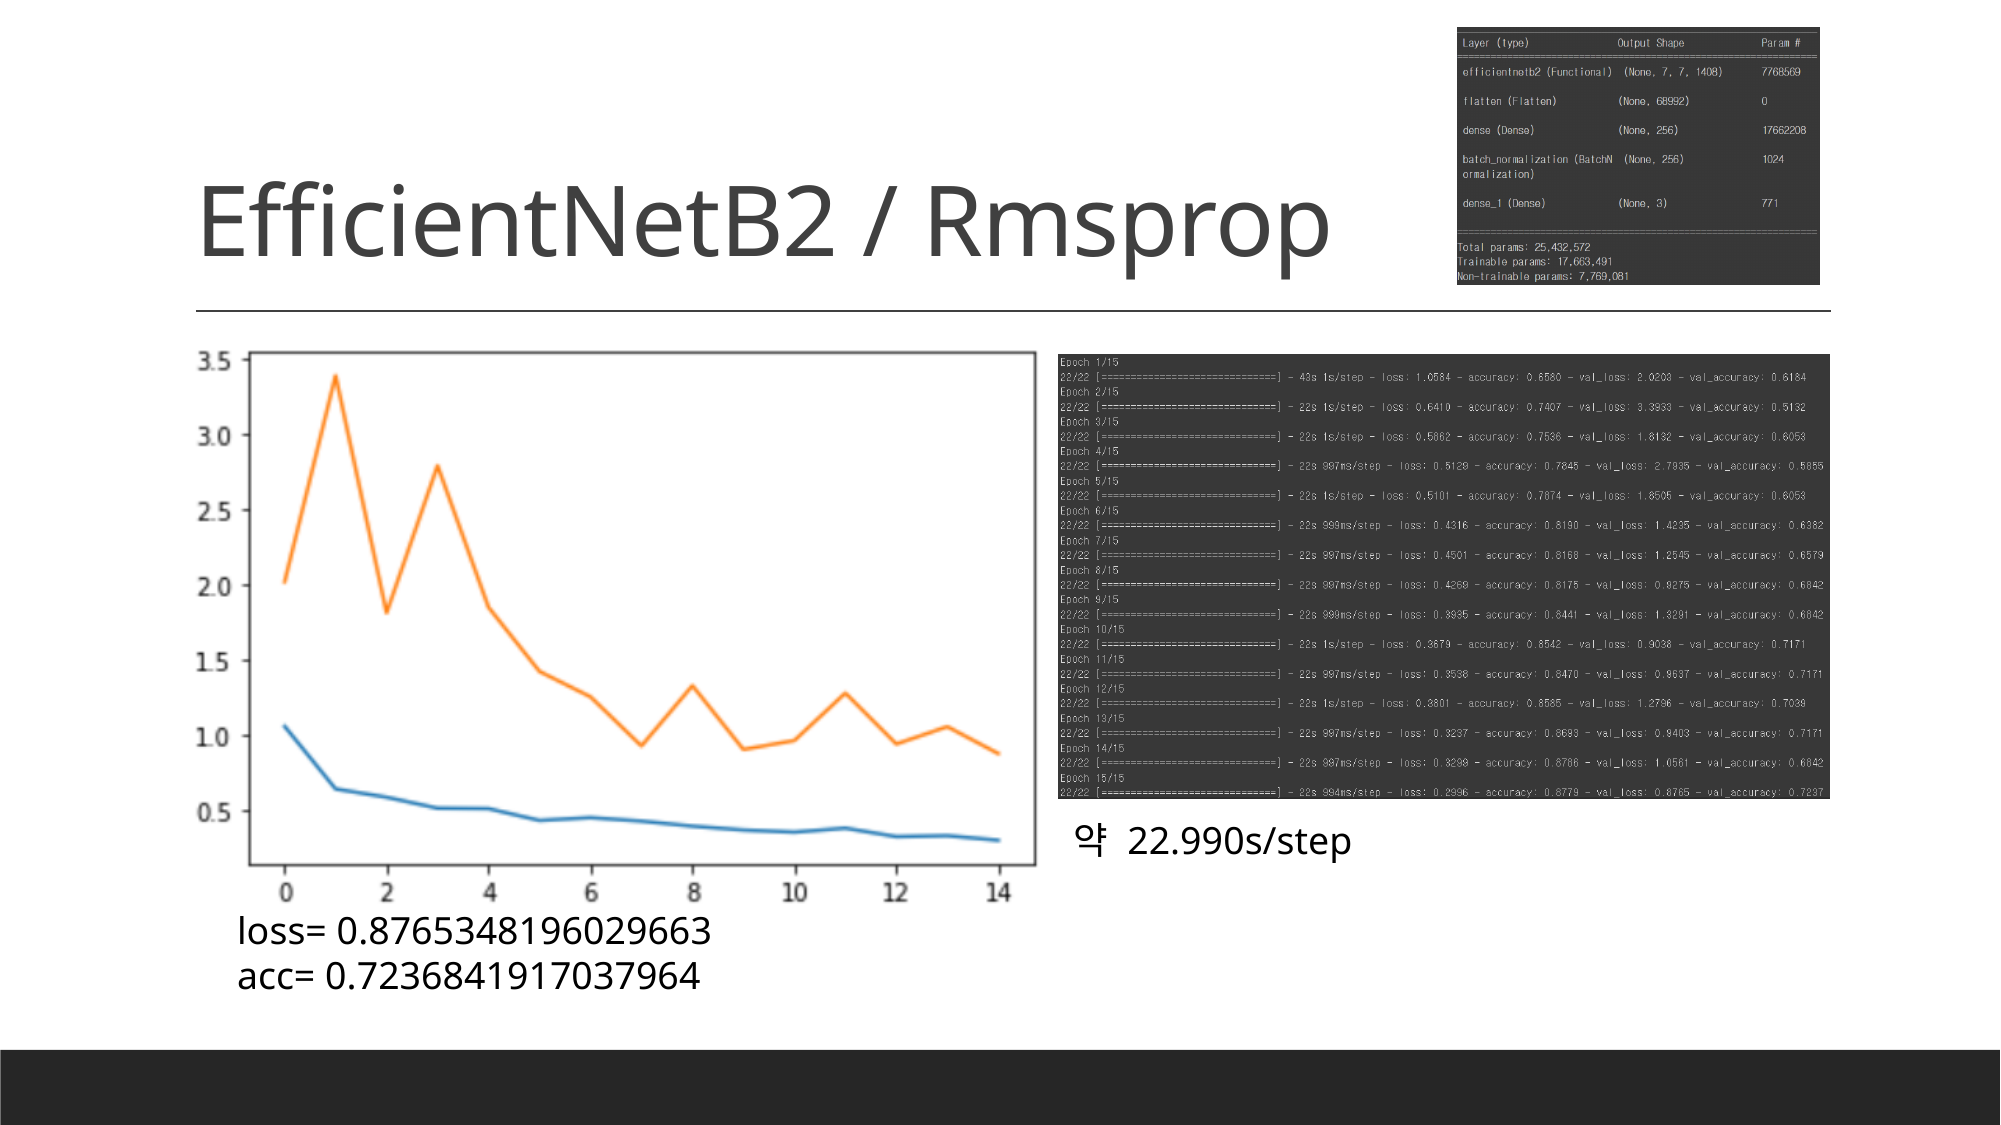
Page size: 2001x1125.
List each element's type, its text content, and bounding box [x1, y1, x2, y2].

picture [1058, 354, 1831, 799]
title EfficientNetB2 / Rmsprop [180, 47, 1454, 285]
text_box 약 22.990s/step [1058, 809, 1864, 870]
picture [179, 340, 1047, 917]
picture [1456, 27, 1821, 286]
text_box loss= 0.8765348196029663 acc= 0.7236841917037964 [222, 923, 1028, 1005]
